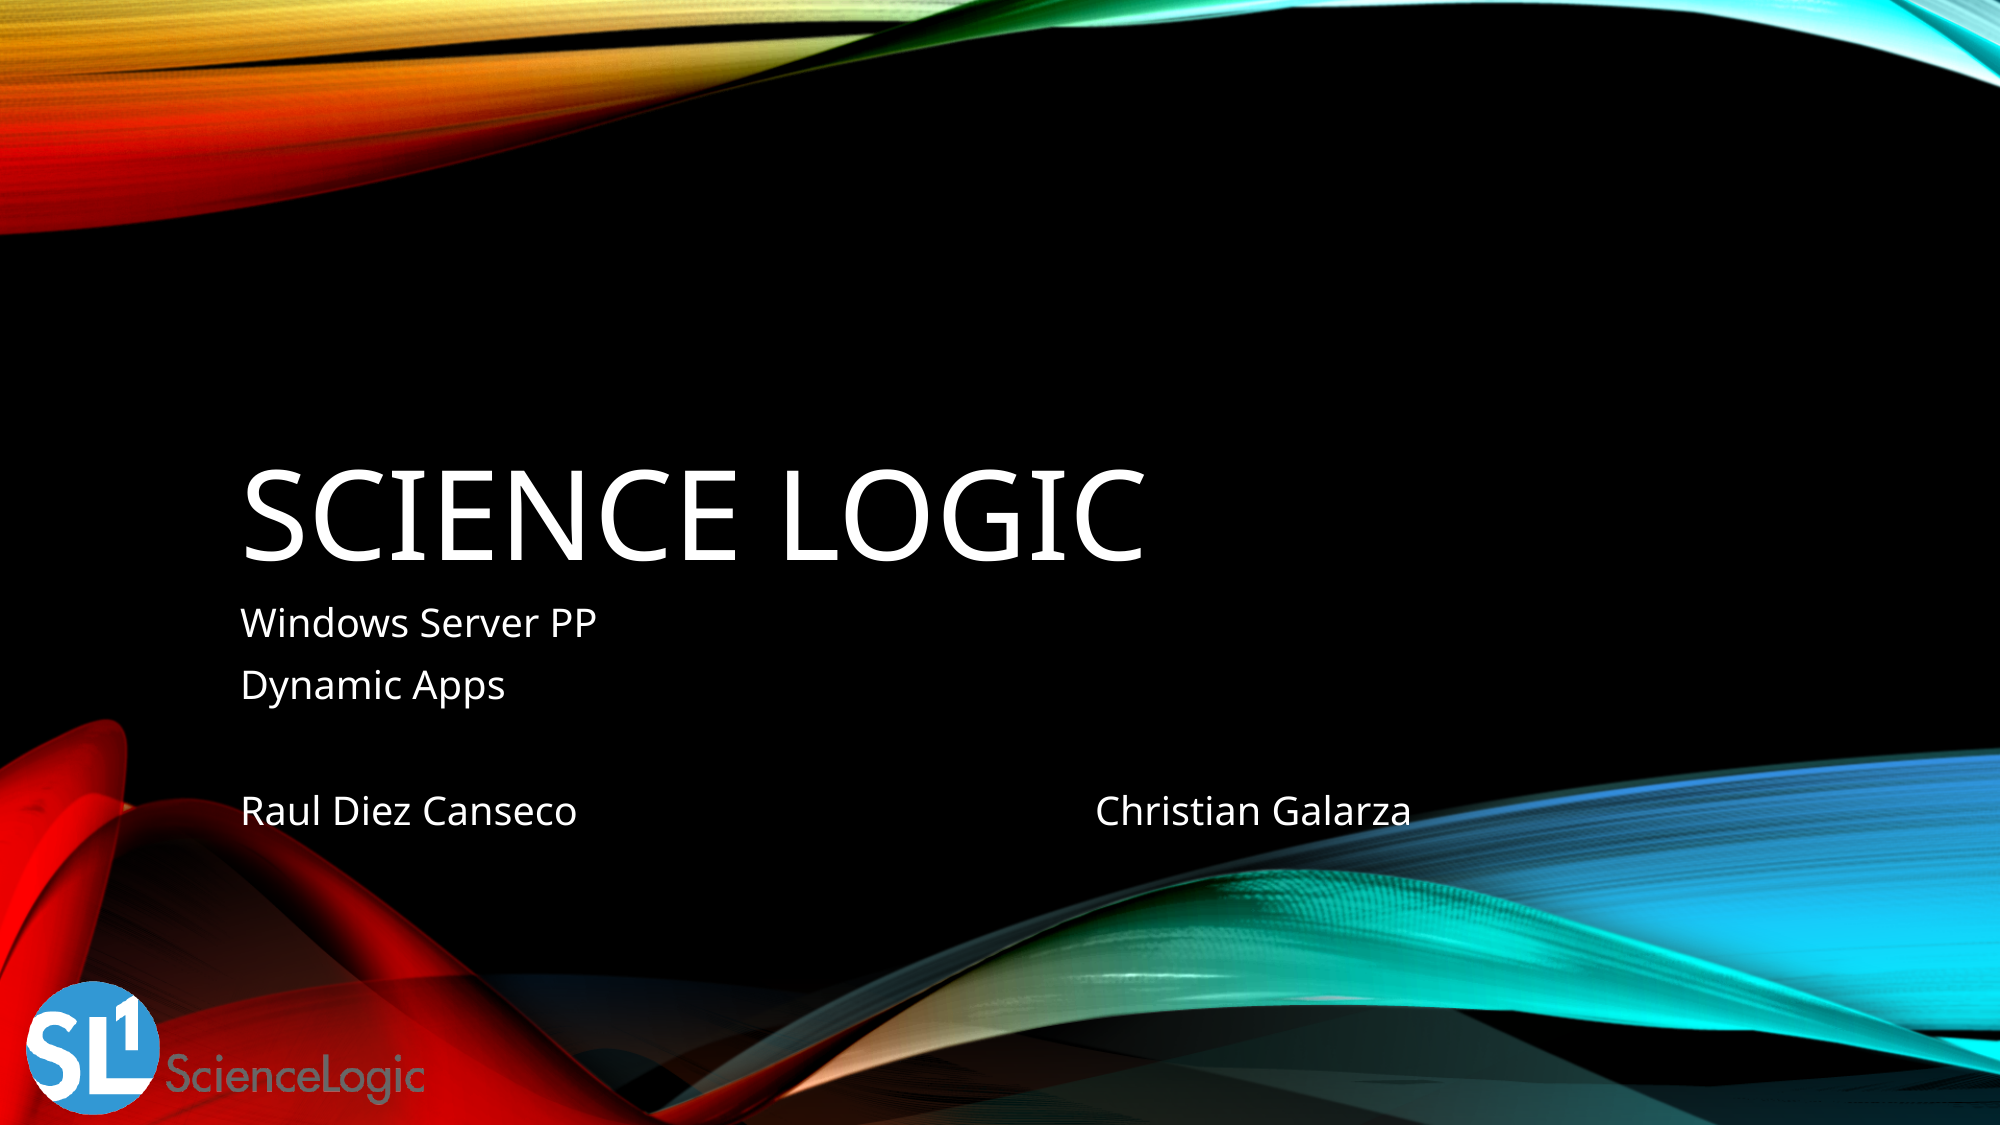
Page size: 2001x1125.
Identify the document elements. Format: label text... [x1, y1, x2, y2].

subtitle Windows Server PP Dynamic Apps Raul Diez Canseco Christian Galarza [225, 595, 1775, 843]
picture [0, 717, 2000, 1125]
picture [0, 0, 2000, 237]
title Science Logic [225, 295, 1775, 595]
